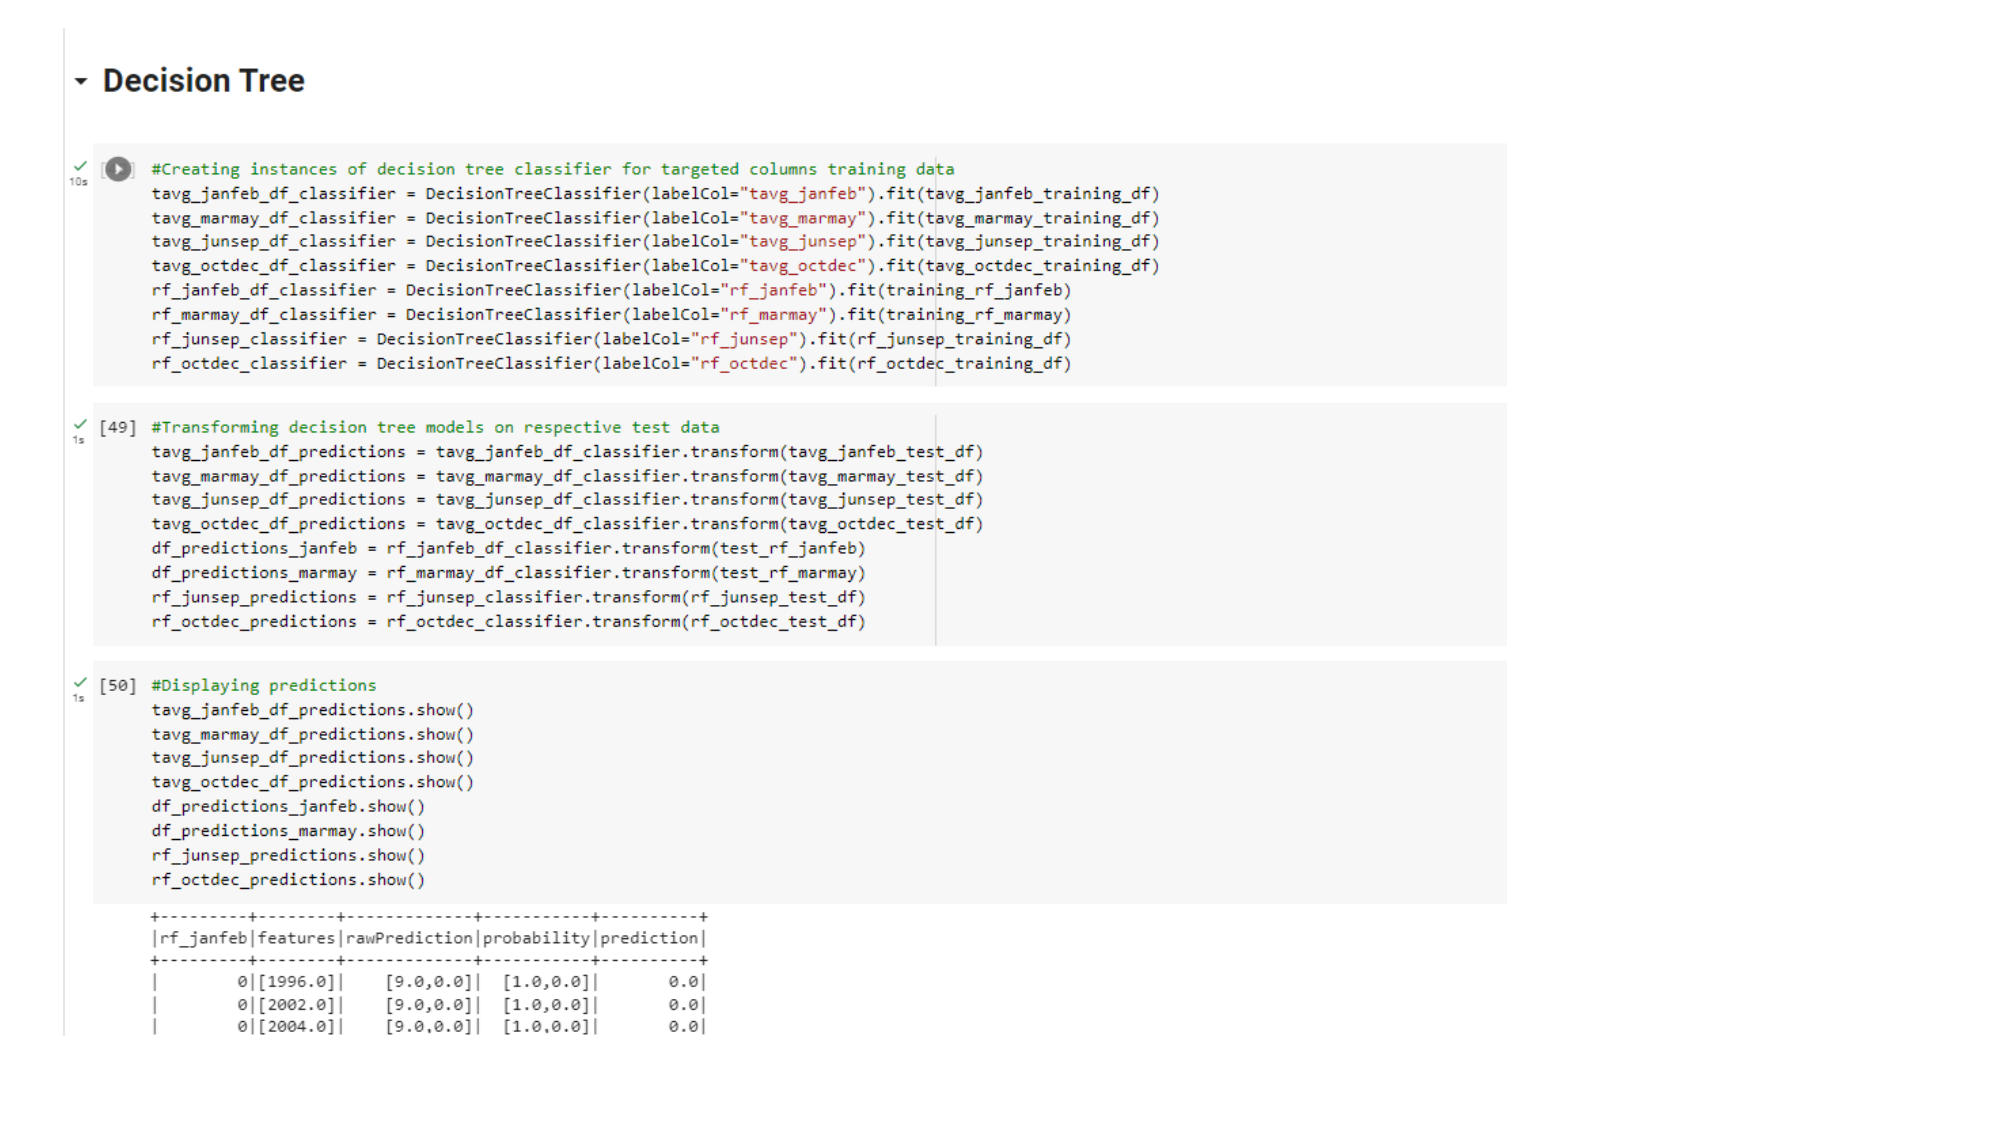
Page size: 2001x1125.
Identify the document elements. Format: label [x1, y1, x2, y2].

picture [54, 28, 1507, 1036]
